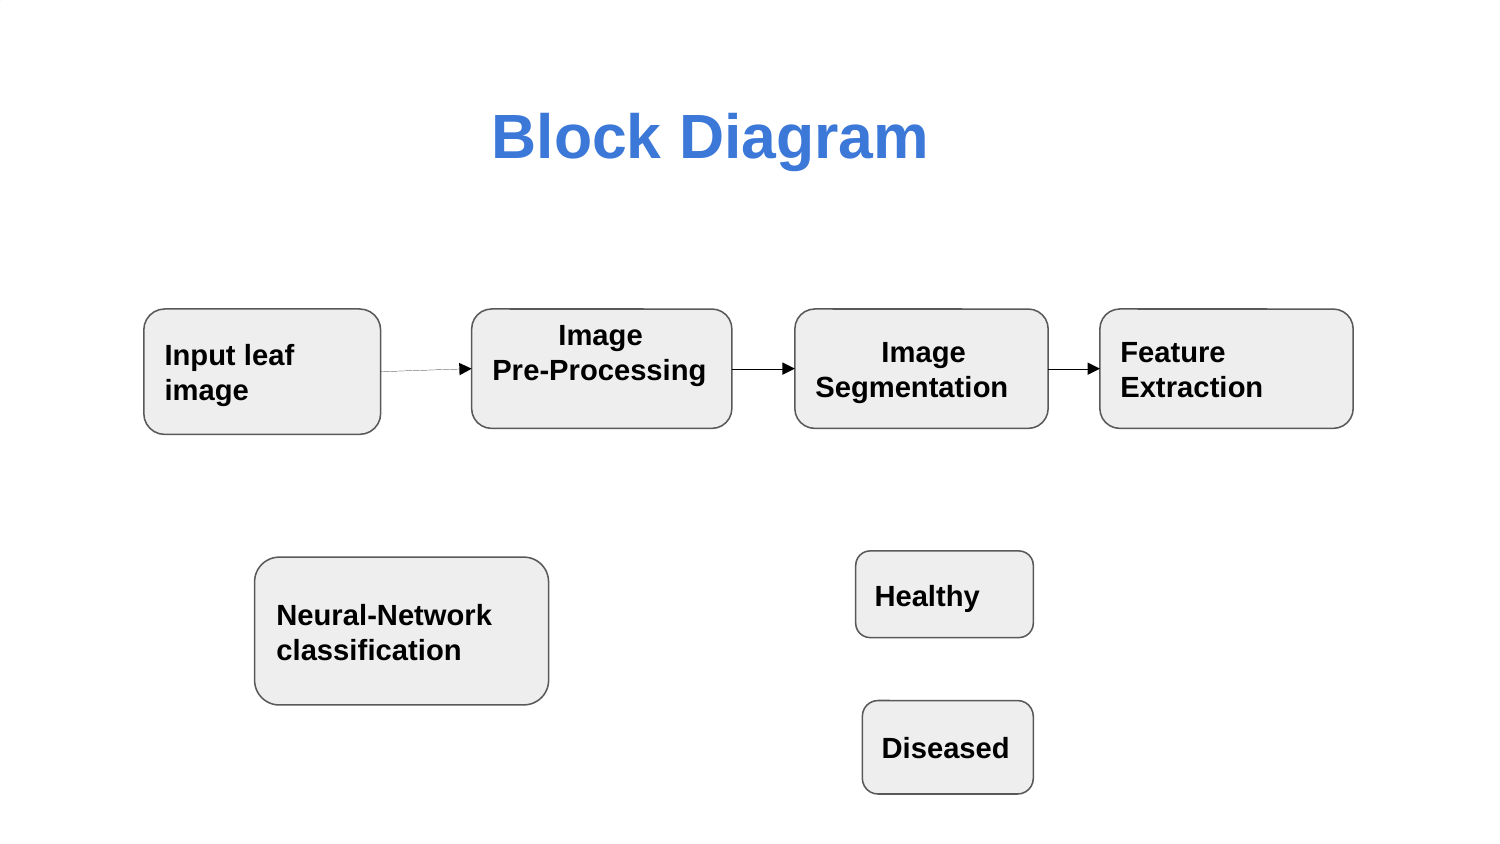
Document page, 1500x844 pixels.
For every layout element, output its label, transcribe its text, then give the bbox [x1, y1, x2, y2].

text_box Feature Extraction [1099, 308, 1354, 429]
text_box Input leaf image [143, 308, 381, 435]
text_box [51, 225, 1449, 844]
text_box Block Diagram [20, 0, 1418, 187]
text_box Neural-Network classification [254, 557, 549, 705]
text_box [380, 368, 472, 373]
text_box Image Pre-Processing [471, 308, 732, 429]
text_box Image Segmentation [794, 308, 1049, 429]
text_box Healthy [855, 550, 1034, 638]
text_box Diseased [862, 700, 1034, 794]
